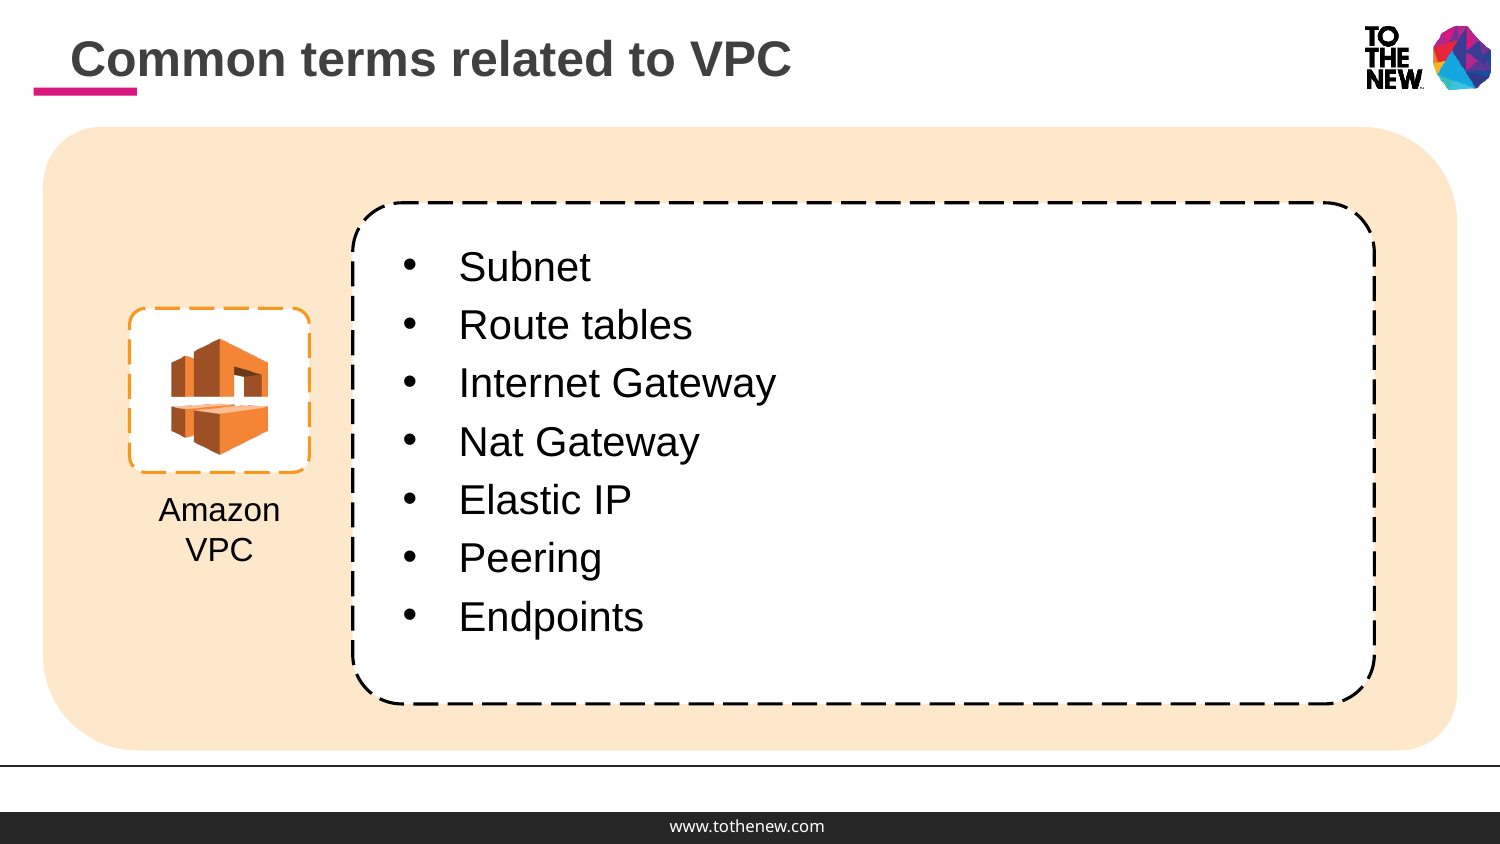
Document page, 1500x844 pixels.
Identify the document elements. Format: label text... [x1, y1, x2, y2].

text_box [129, 308, 310, 472]
picture [159, 336, 280, 458]
picture [1350, 0, 1500, 116]
list Subnet Route tables Internet Gateway Nat Gateway Elastic IP Peering Endpoints [387, 232, 1347, 673]
text_box [352, 202, 1375, 704]
title Common terms related to VPC [55, 18, 1402, 130]
text_box Amazon VPC [114, 472, 325, 584]
text_box [43, 130, 1458, 751]
